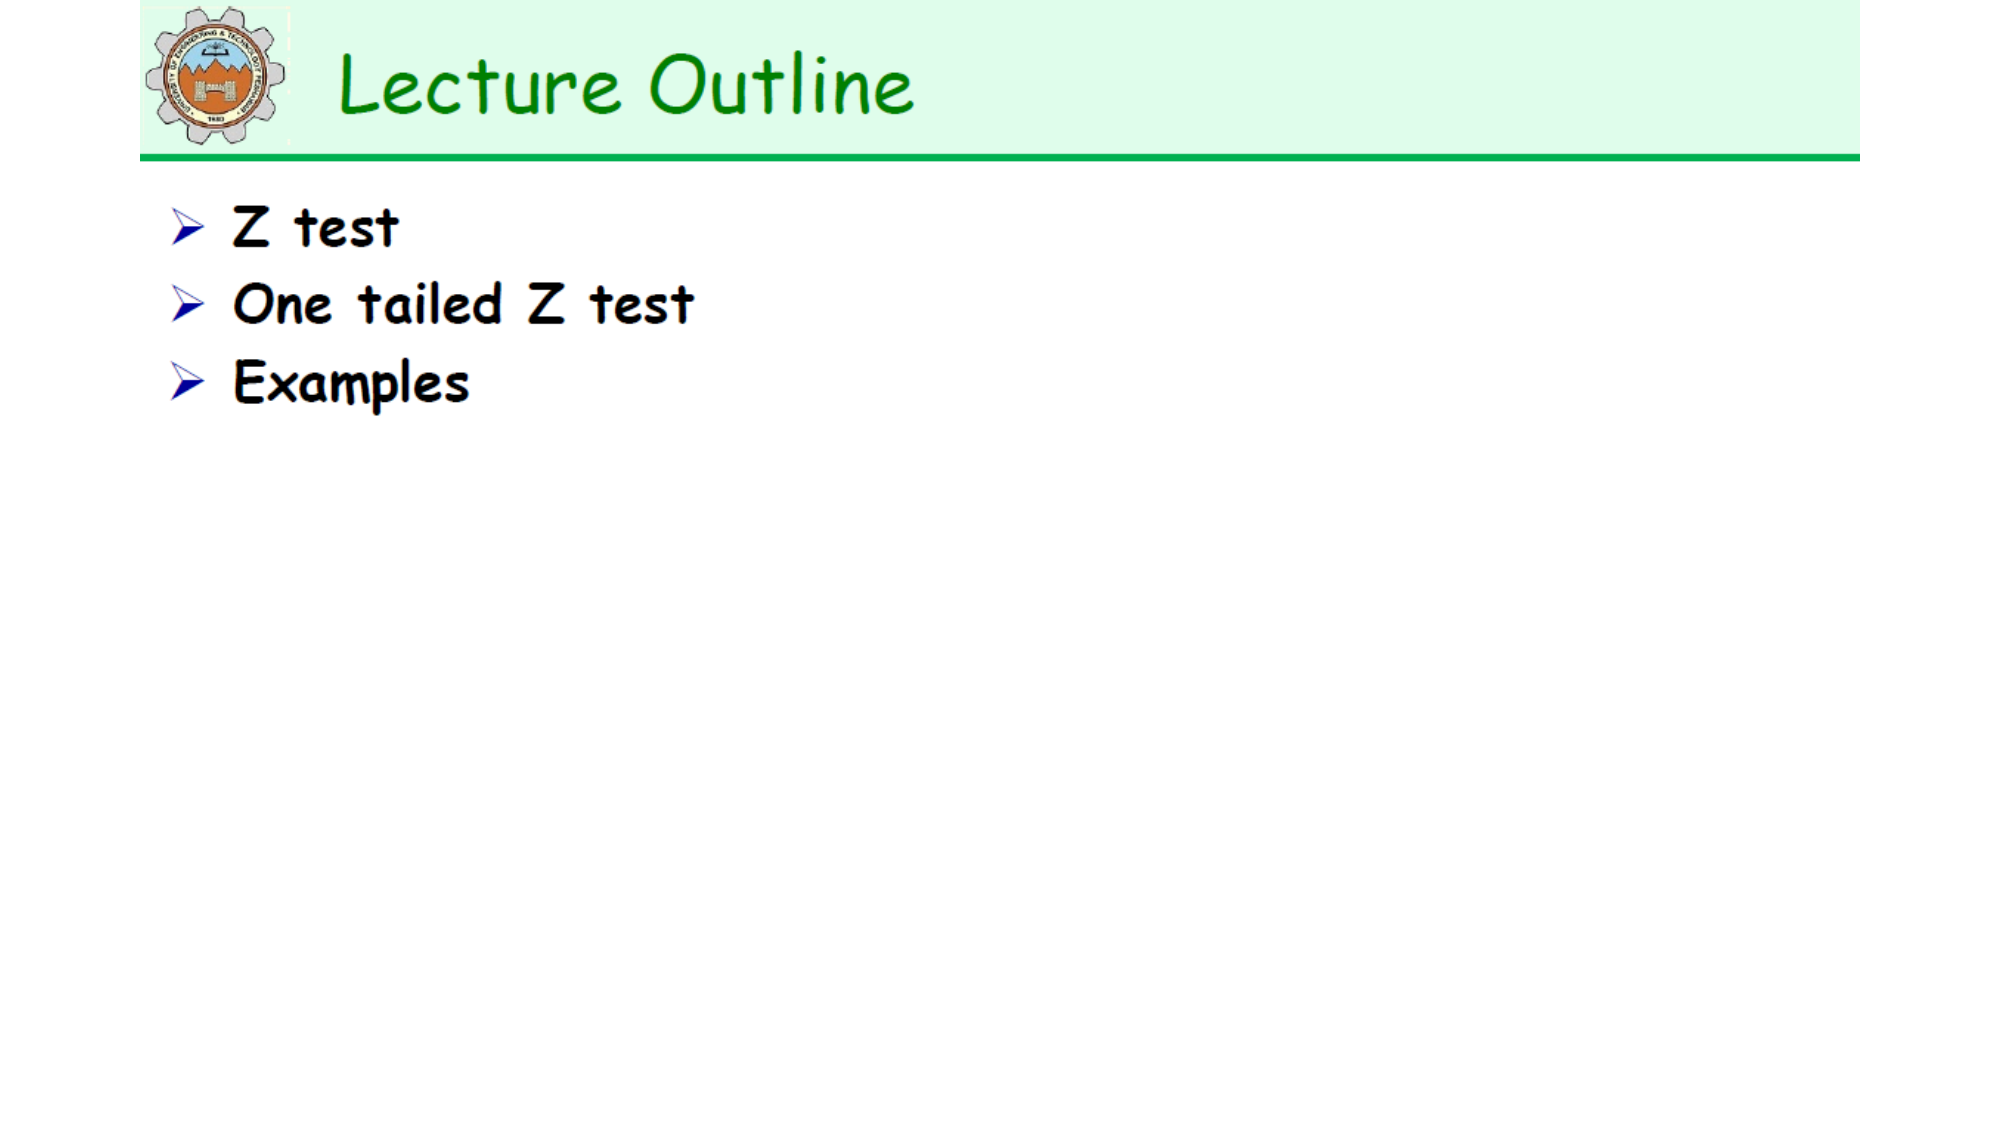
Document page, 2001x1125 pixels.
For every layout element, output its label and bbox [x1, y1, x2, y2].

picture [139, 0, 1860, 1125]
